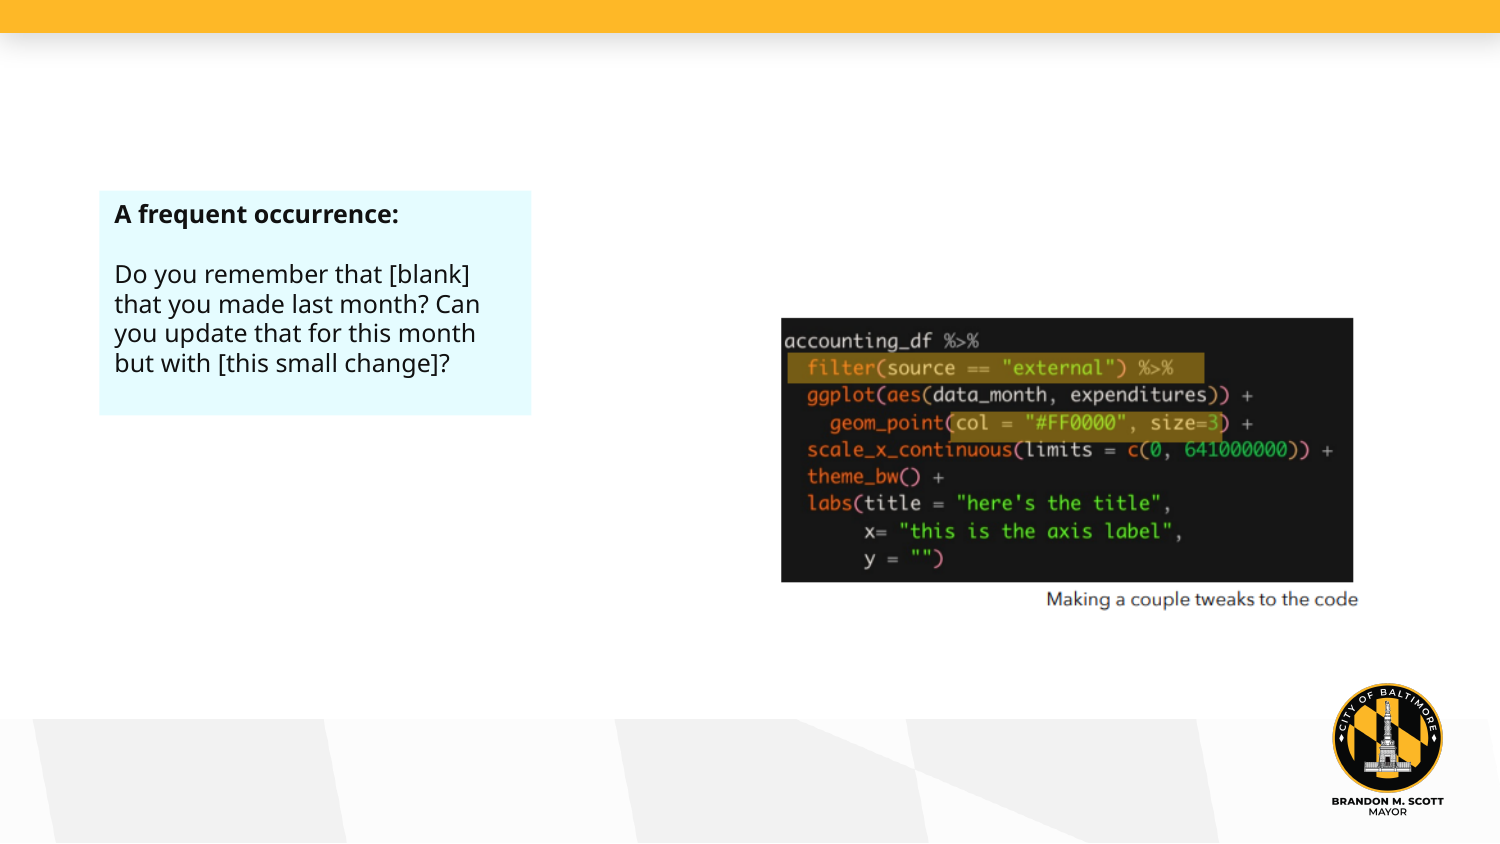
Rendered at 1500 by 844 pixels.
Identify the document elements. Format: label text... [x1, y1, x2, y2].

picture [748, 304, 1388, 645]
text_box [0, 0, 1500, 35]
text_box A frequent occurrence: Do you remember that [blank] that you made last month? Can you update that for this month but with [this small change]? [99, 190, 532, 416]
picture [0, 681, 1500, 843]
